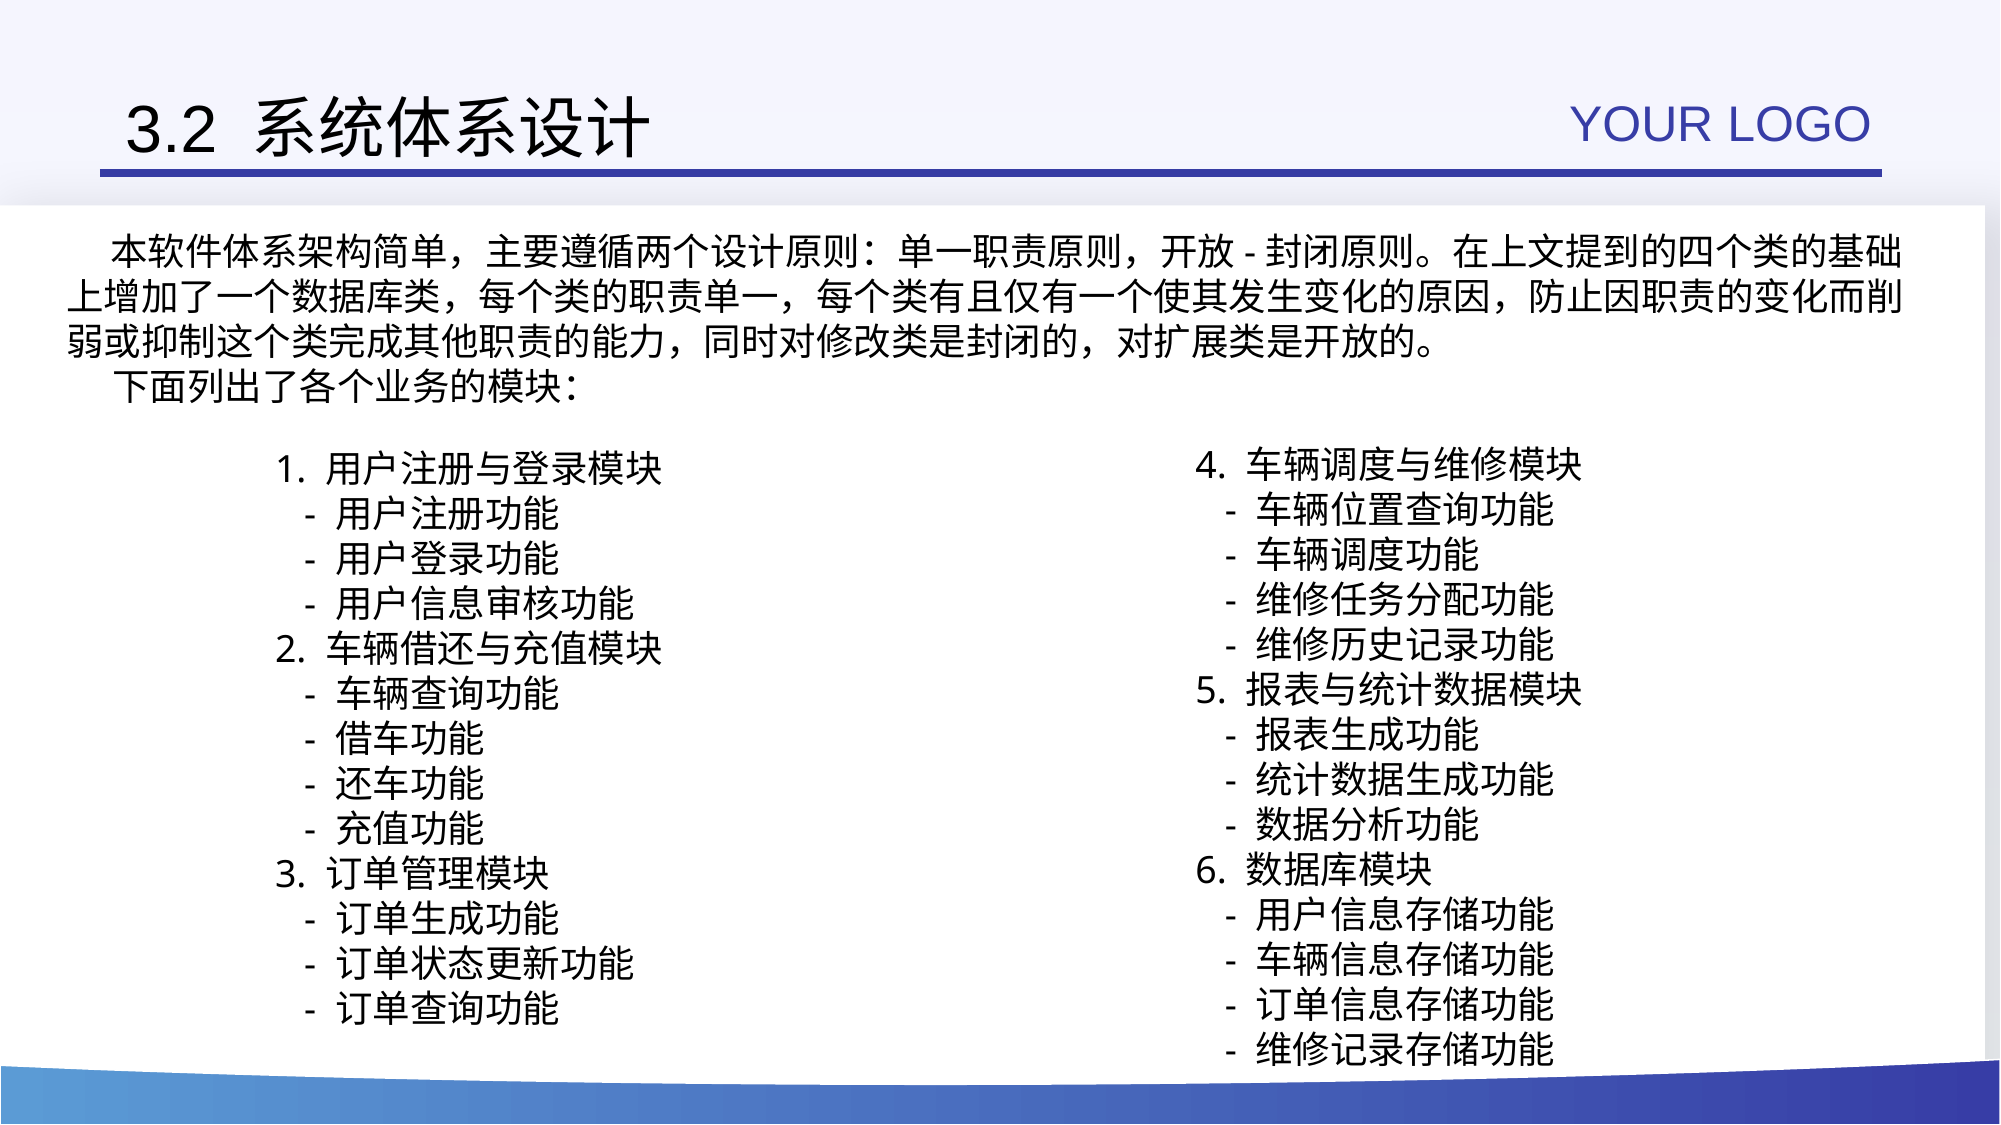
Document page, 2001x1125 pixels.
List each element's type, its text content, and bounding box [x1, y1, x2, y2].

text_box 4. 车辆调度与维修模块 - 车辆位置查询功能 - 车辆调度功能 - 维修任务分配功能 - 维修历史记录功能 5. 报表与统计数据模块 - 报表生成功能 - 统计数据生成功能 - 数据分析功能 6. 数据库模块 - 用户信息存储功能 - 车辆信息存储功能 - 订单信息存储功能 - 维修记录存储功能 [1134, 433, 1613, 1124]
text_box [0, 204, 1986, 1084]
text_box [0, 1059, 2000, 1125]
text_box 本软件体系架构简单，主要遵循两个设计原则：单一职责原则，开放-封闭原则。在上文提到的四个类的基础上增加了一个数据库类，每个类的职责单一，每个类有且仅有一个使其发生变化的原因，防止因职责的变化而削弱或抑制这个类完成其他职责的能力，同时对修改类是封闭的，对扩展类是开放的。 下面列出了各个业务的模块： [51, 220, 1925, 460]
text_box 1. 用户注册与登录模块 - 用户注册功能 - 用户登录功能 - 用户信息审核功能 2. 车辆借还与充值模块 - 车辆查询功能 - 借车功能 - 还车功能 - 充值功能 3. 订单管理模块 - 订单生成功能 - 订单状态更新功能 - 订单查询功能 [214, 438, 739, 1038]
title 3.2 系统体系设计 [109, 0, 1890, 175]
